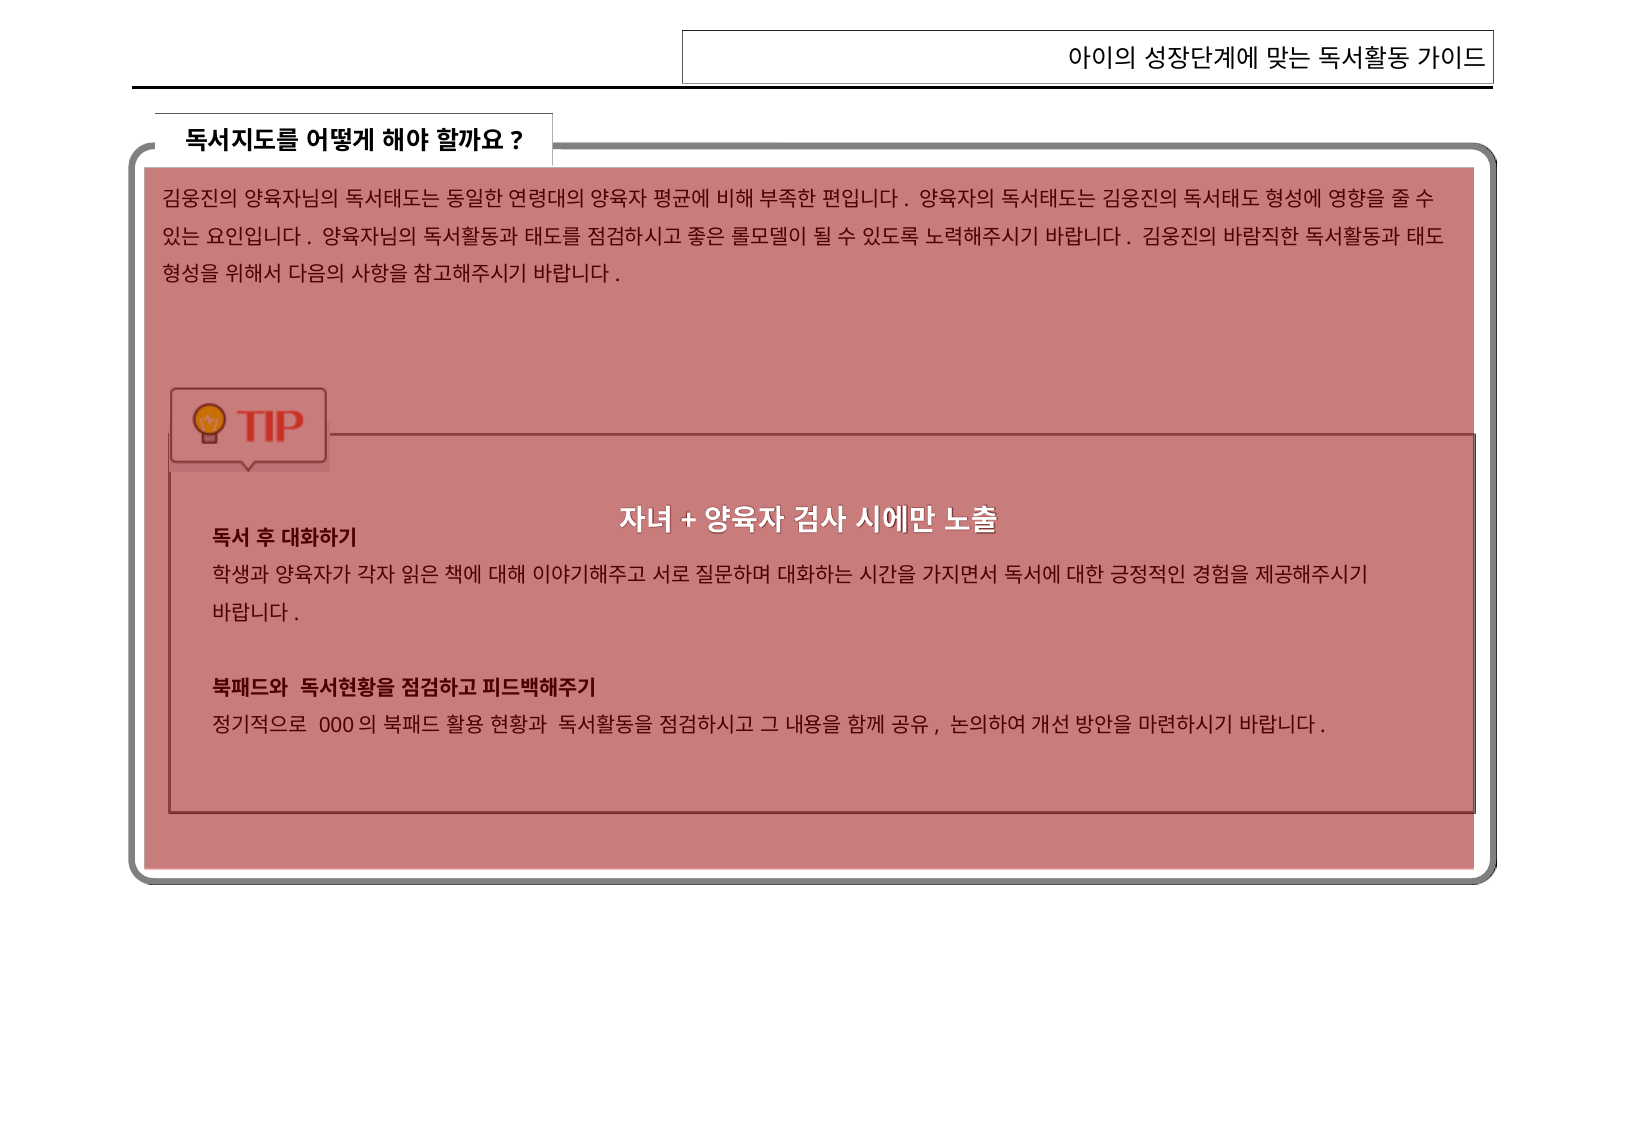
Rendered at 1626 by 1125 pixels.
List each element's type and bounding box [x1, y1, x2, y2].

picture [169, 385, 330, 472]
text_box [682, 30, 1494, 84]
text_box [131, 113, 1494, 882]
